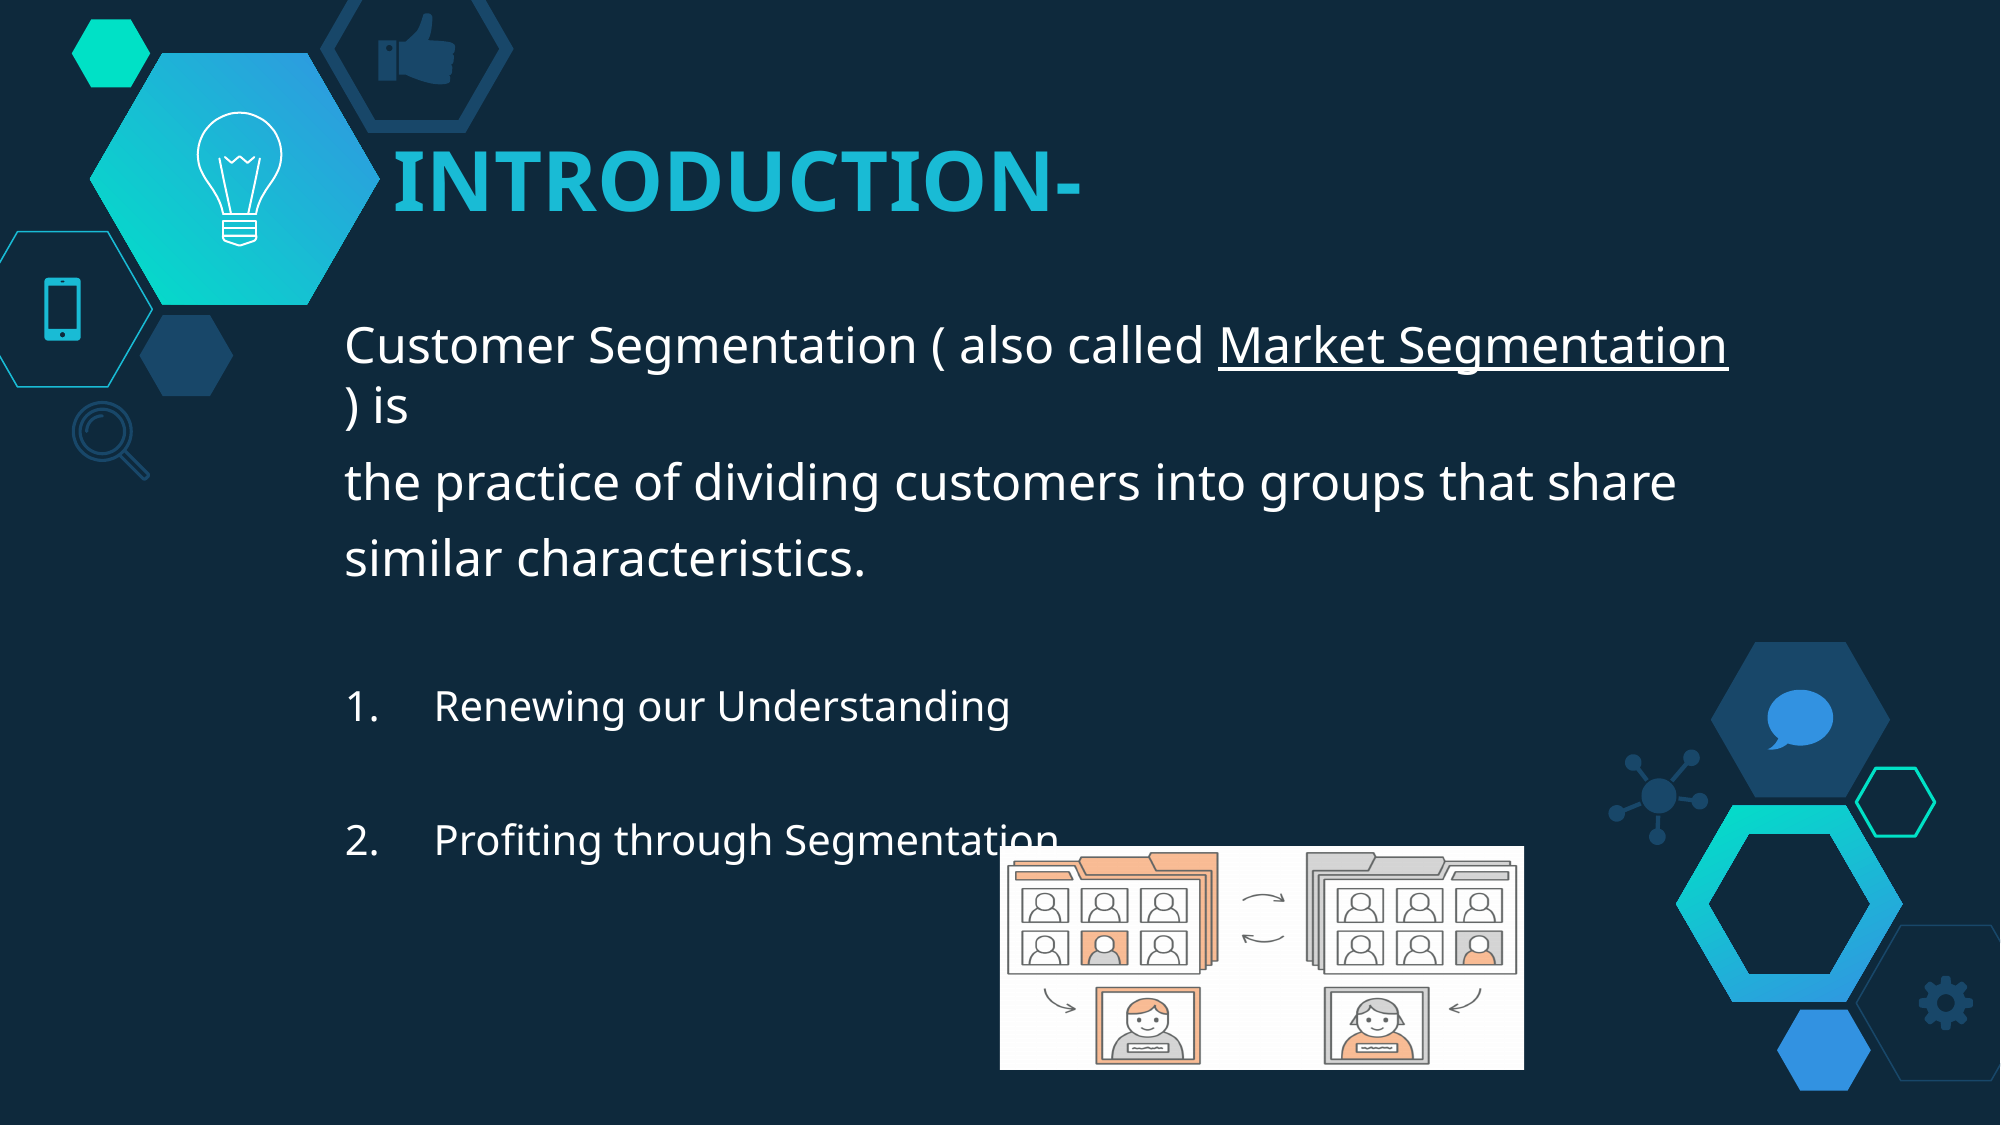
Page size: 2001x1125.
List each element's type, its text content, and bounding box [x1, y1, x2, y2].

title INTRODUCTION- [378, 146, 1334, 244]
picture [999, 845, 1525, 1070]
list Customer Segmentation ( also called Market Segmentation ) is the practice of dividing customers into groups that share similar characteristics. 1. Renewing our Understanding 2. Profiting through Segmentation [304, 298, 1745, 1015]
